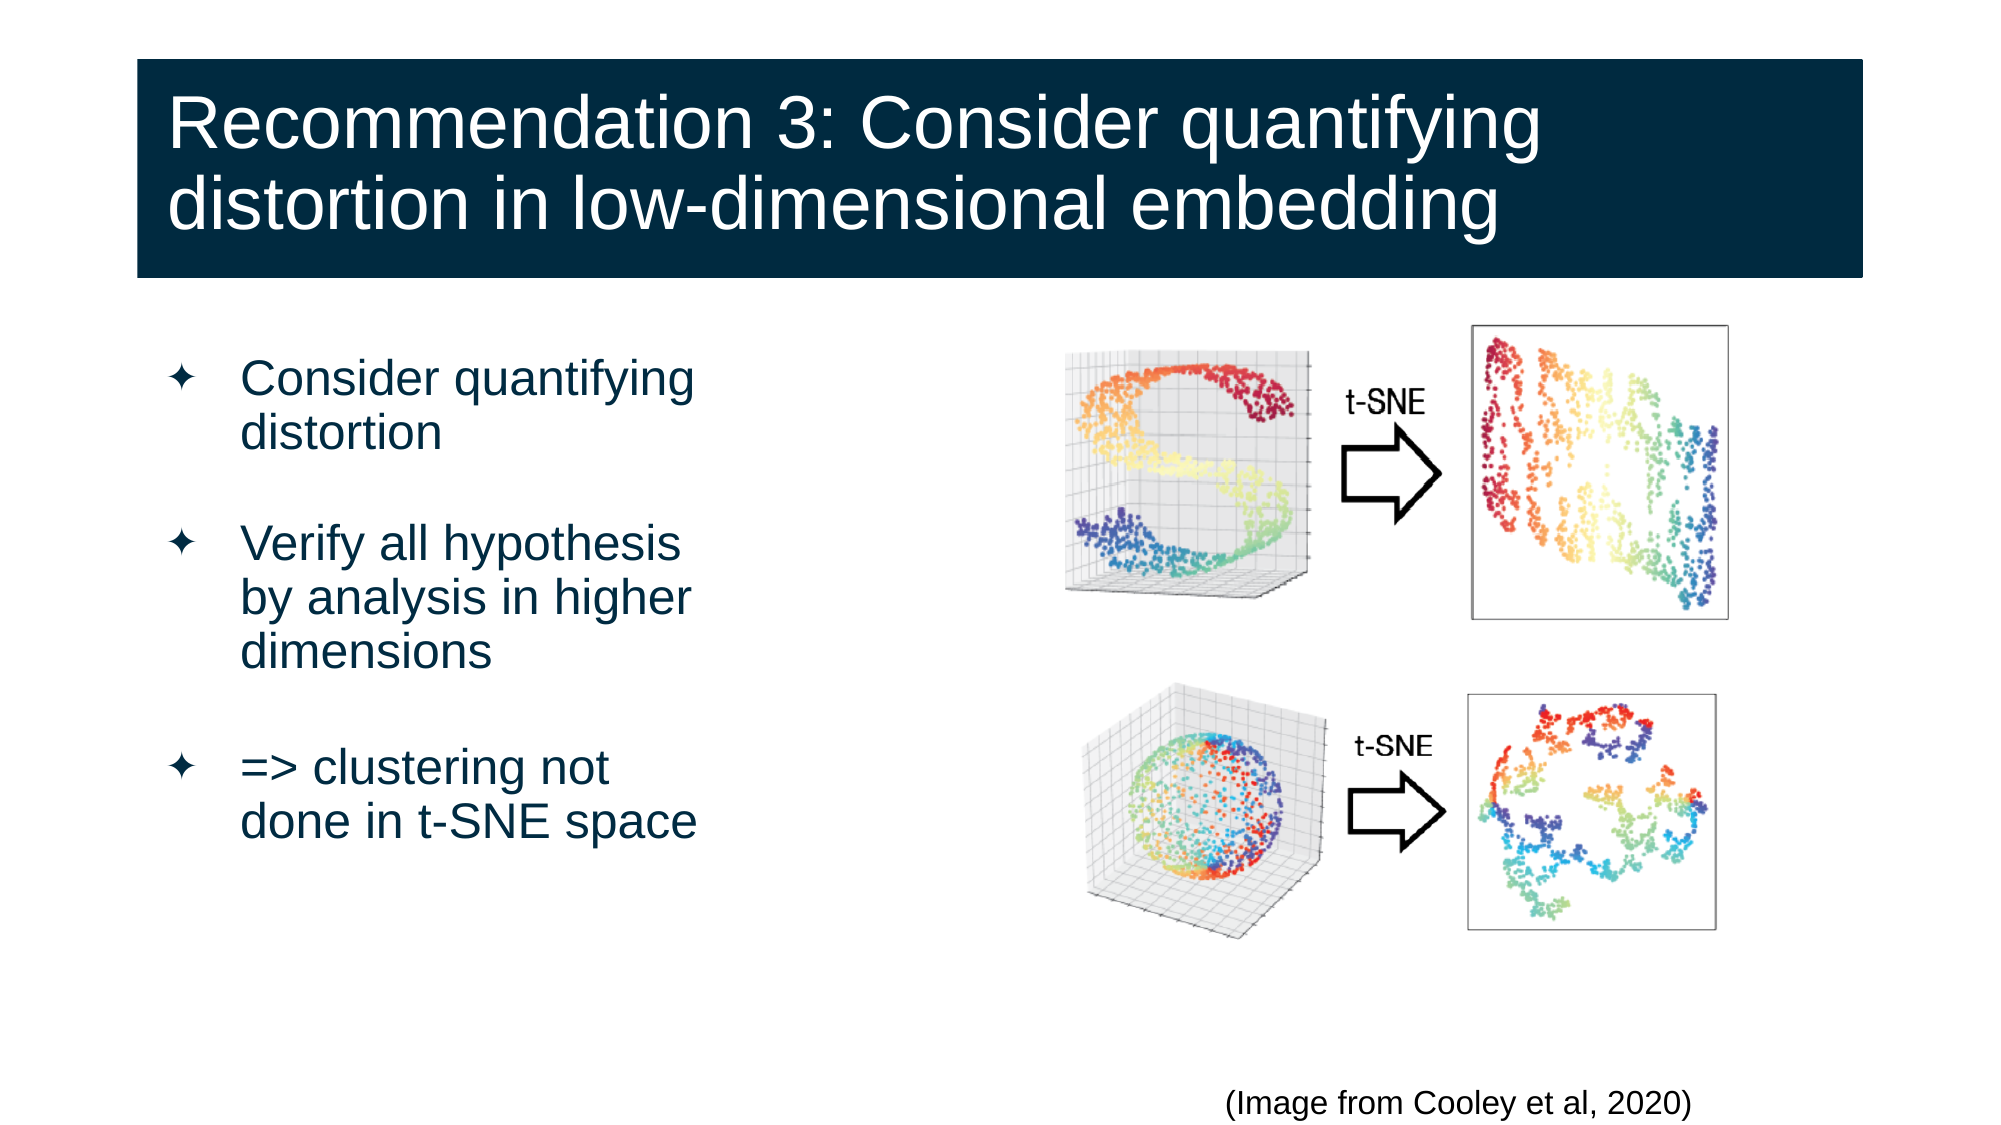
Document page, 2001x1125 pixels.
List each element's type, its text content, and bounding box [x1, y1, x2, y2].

title Recommendation 3: Consider quantifying distortion in low-dimensional embedding [137, 59, 1863, 278]
picture [1466, 237, 1493, 244]
picture [1065, 279, 1739, 658]
list Consider quantifying distortion Verify all hypothesis by analysis in higher dimensions => clustering not done in t-SNE space [135, 351, 726, 855]
picture [1065, 661, 1770, 959]
text_box (Image from Cooley et al, 2020) [1210, 1080, 1721, 1122]
